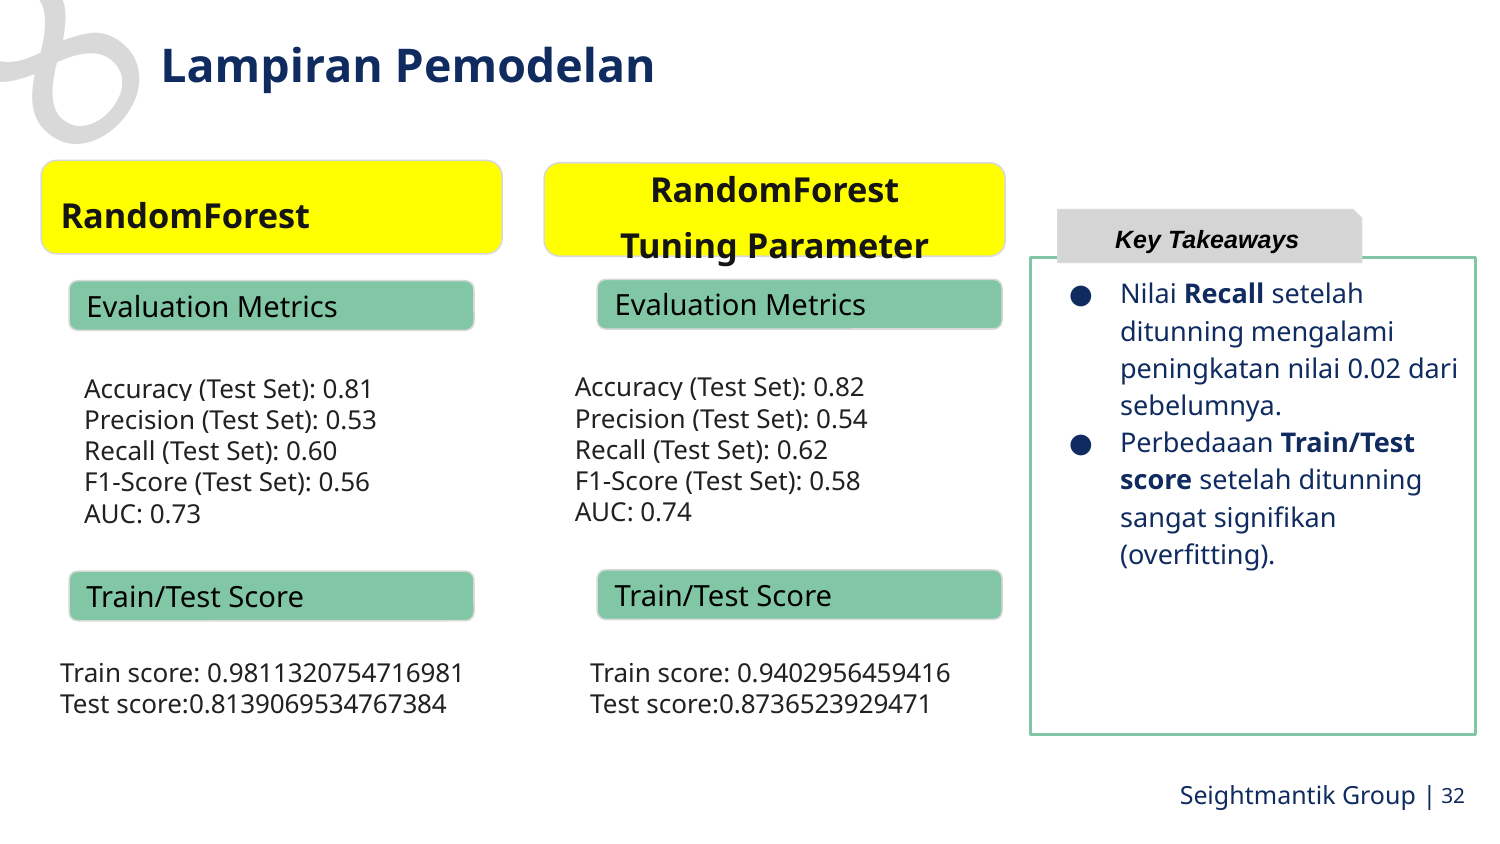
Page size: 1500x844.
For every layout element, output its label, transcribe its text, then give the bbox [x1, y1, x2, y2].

text_box Train score: 0.9402956459416 Test score:0.8736523929471 [575, 641, 1030, 734]
text_box Accuracy (Test Set): 0.82 Precision (Test Set): 0.54 Recall (Test Set): 0.62 F1-Score (Test Set): 0.58 AUC: 0.74 [559, 355, 1030, 543]
text_box Key Takeaways [1057, 209, 1362, 263]
title Lampiran Pemodelan [145, 20, 1300, 108]
text_box Train/Test Score [597, 569, 1003, 620]
text_box Evaluation Metrics [69, 280, 475, 331]
text_box Train/Test Score [69, 571, 475, 621]
text_box RandomForest Tuning Parameter [544, 162, 1006, 257]
text_box Train score: 0.9811320754716981 Test score:0.8139069534767384 [45, 641, 575, 734]
text_box RandomForest [41, 160, 503, 254]
slide_number ‹#› [1389, 764, 1480, 830]
list Nilai Recall setelah ditunning mengalami peningkatan nilai 0.02 dari sebelumnya. Perbedaaan Train/Test score setelah ditunning sangat signifikan (overfitting). [1030, 257, 1476, 735]
text_box Evaluation Metrics [597, 279, 1003, 330]
text_box Accuracy (Test Set): 0.81 Precision (Test Set): 0.53 Recall (Test Set): 0.60 F1-Score (Test Set): 0.56 AUC: 0.73 [69, 357, 562, 544]
